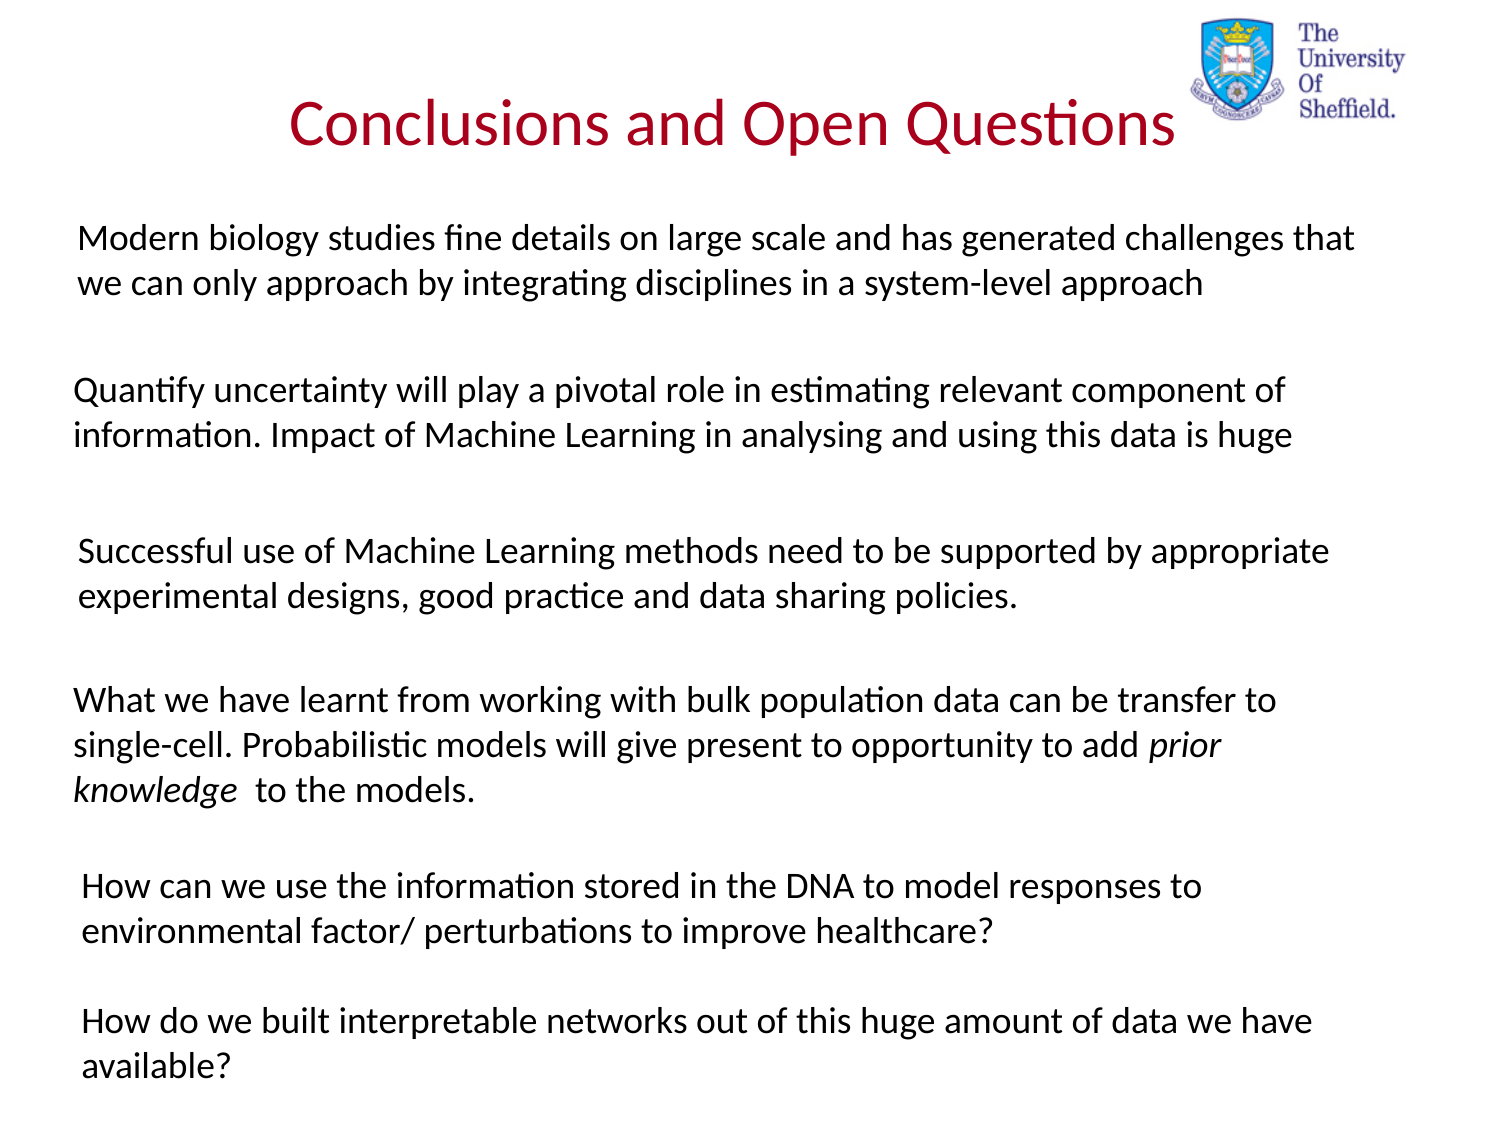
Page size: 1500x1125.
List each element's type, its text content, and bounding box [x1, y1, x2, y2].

text_box Successful use of Machine Learning methods need to be supported by appropriate experimental designs, good practice and data sharing policies. [63, 518, 1414, 623]
text_box What we have learnt from working with bulk population data can be transfer to single-cell. Probabilistic models will give present to opportunity to add prior knowledge to the models. [58, 667, 1388, 818]
text_box Modern biology studies fine details on large scale and has generated challenges that we can only approach by integrating disciplines in a system-level approach [62, 205, 1400, 311]
text_box Quantify uncertainty will play a pivotal role in estimating relevant component of information. Impact of Machine Learning in analysing and using this data is huge [58, 358, 1396, 463]
picture [1168, 0, 1500, 143]
text_box How can we use the information stored in the DNA to model responses to environmental factor/ perturbations to improve healthcare? How do we built interpretable networks out of this huge amount of data we have available? [66, 853, 1409, 1093]
title Conclusions and Open Questions [58, 71, 1409, 181]
